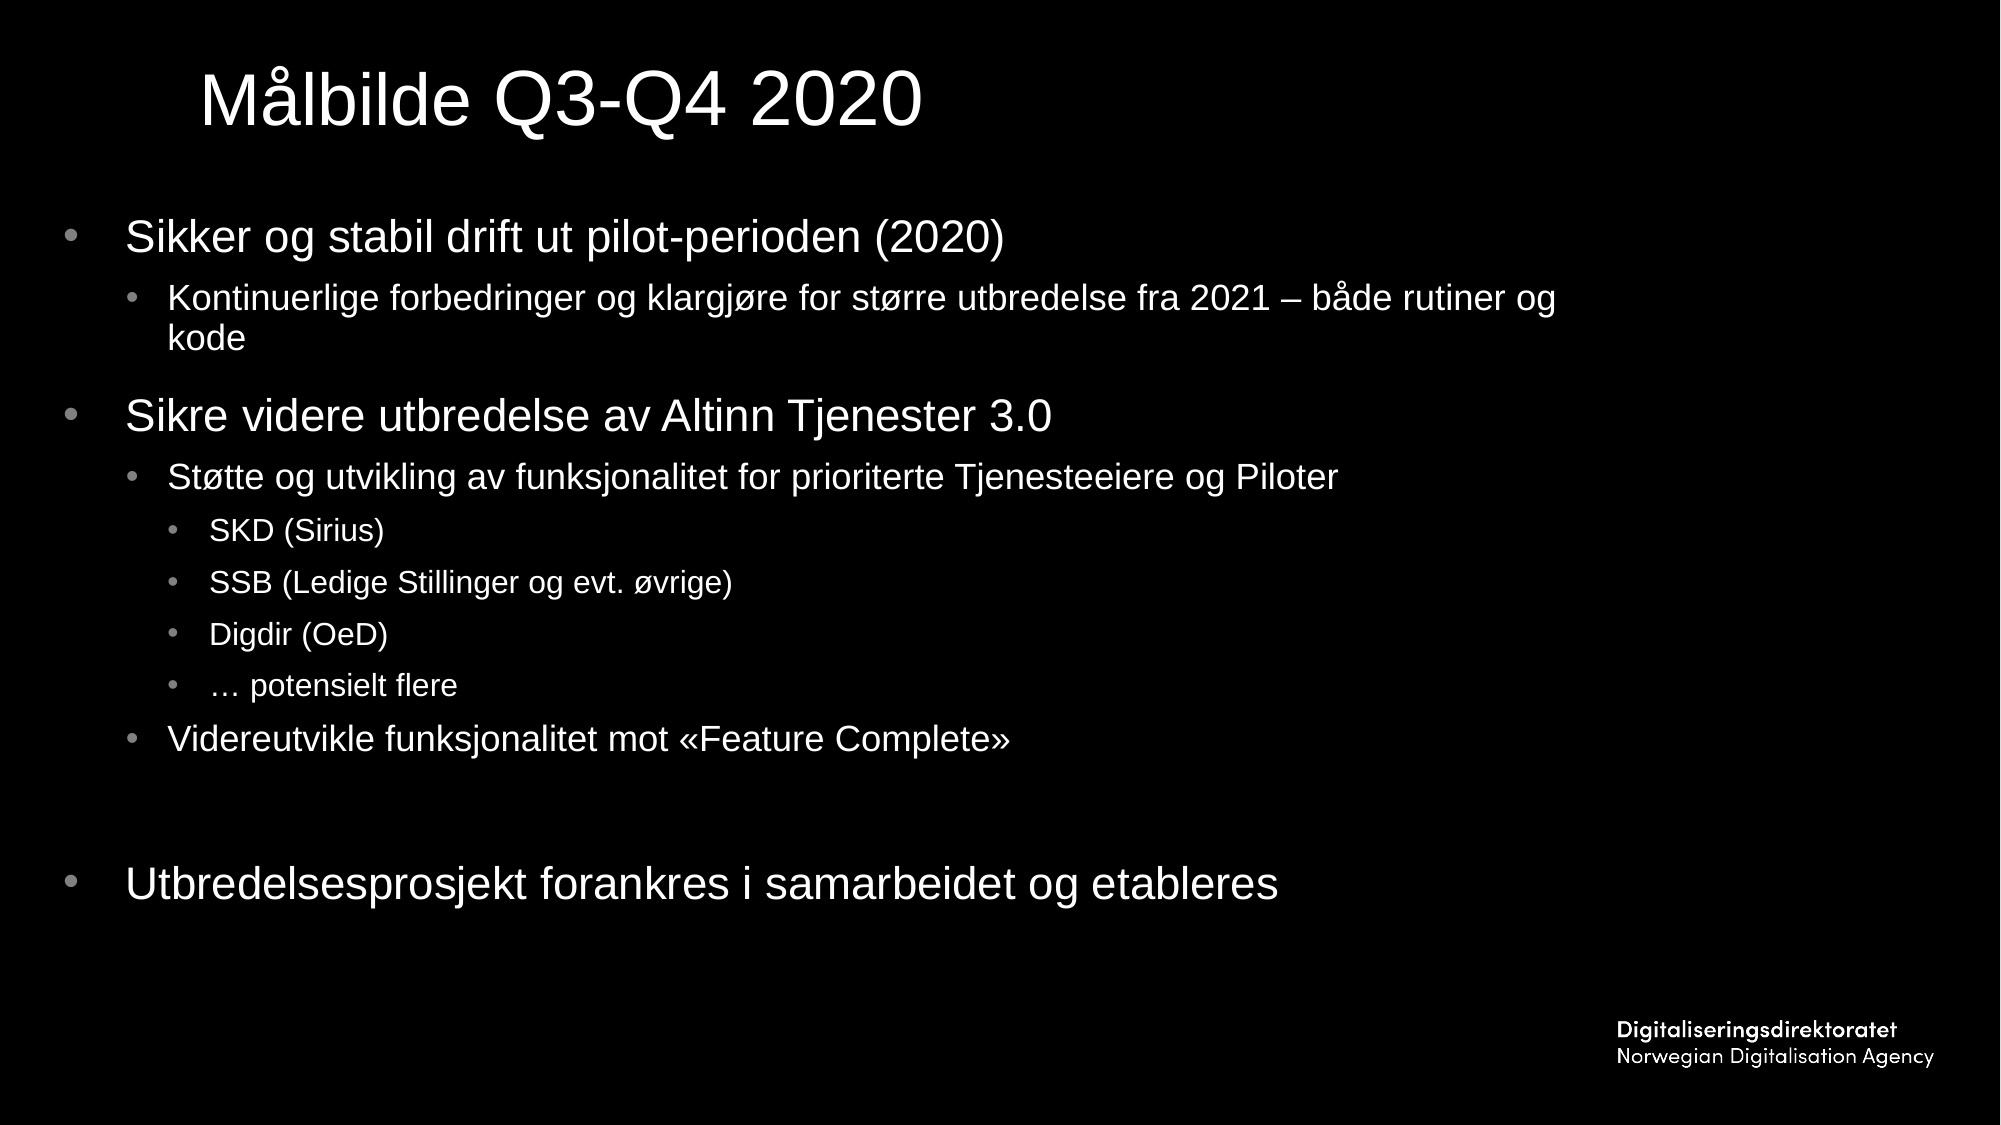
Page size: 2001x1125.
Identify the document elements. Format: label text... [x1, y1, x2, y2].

list Sikker og stabil drift ut pilot-perioden (2020) Kontinuerlige forbedringer og klargjøre for større utbredelse fra 2021 – både rutiner og kode Sikre videre utbredelse av Altinn Tjenester 3.0 Støtte og utvikling av funksjonalitet for prioriterte Tjenesteeiere og Piloter SKD (Sirius) SSB (Ledige Stillinger og evt. øvrige) Digdir (OeD) … potensielt flere Videreutvikle funksjonalitet mot «Feature Complete» Utbredelsesprosjekt forankres i samarbeidet og etableres [63, 207, 1640, 918]
picture [1618, 1020, 1934, 1068]
title Målbilde Q3-Q4 2020 [199, 57, 1776, 143]
